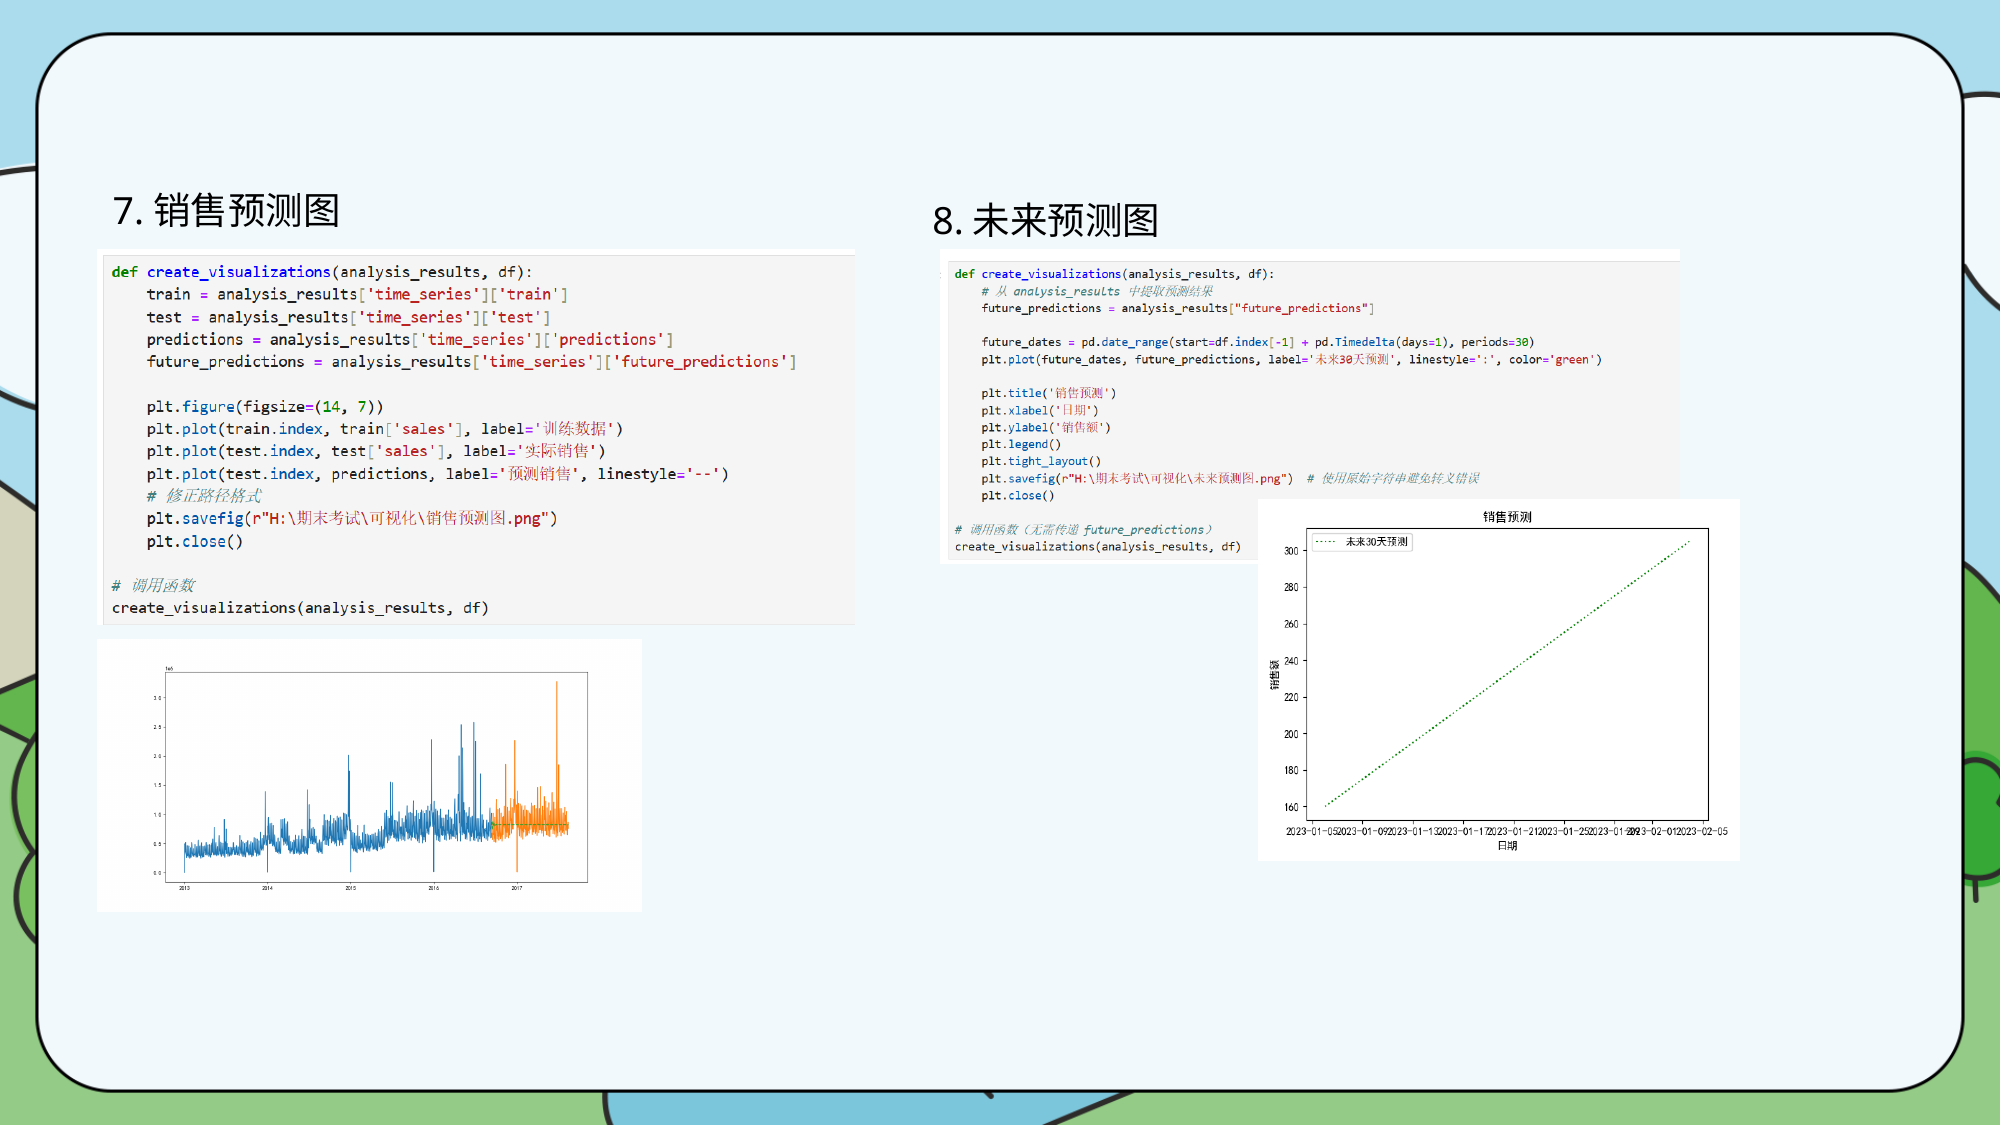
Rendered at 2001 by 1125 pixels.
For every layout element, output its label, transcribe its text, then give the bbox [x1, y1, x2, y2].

picture [0, 0, 2000, 1125]
text_box 7.销售预测图 [97, 180, 686, 240]
text_box 8.未来预测图 [917, 189, 1251, 249]
